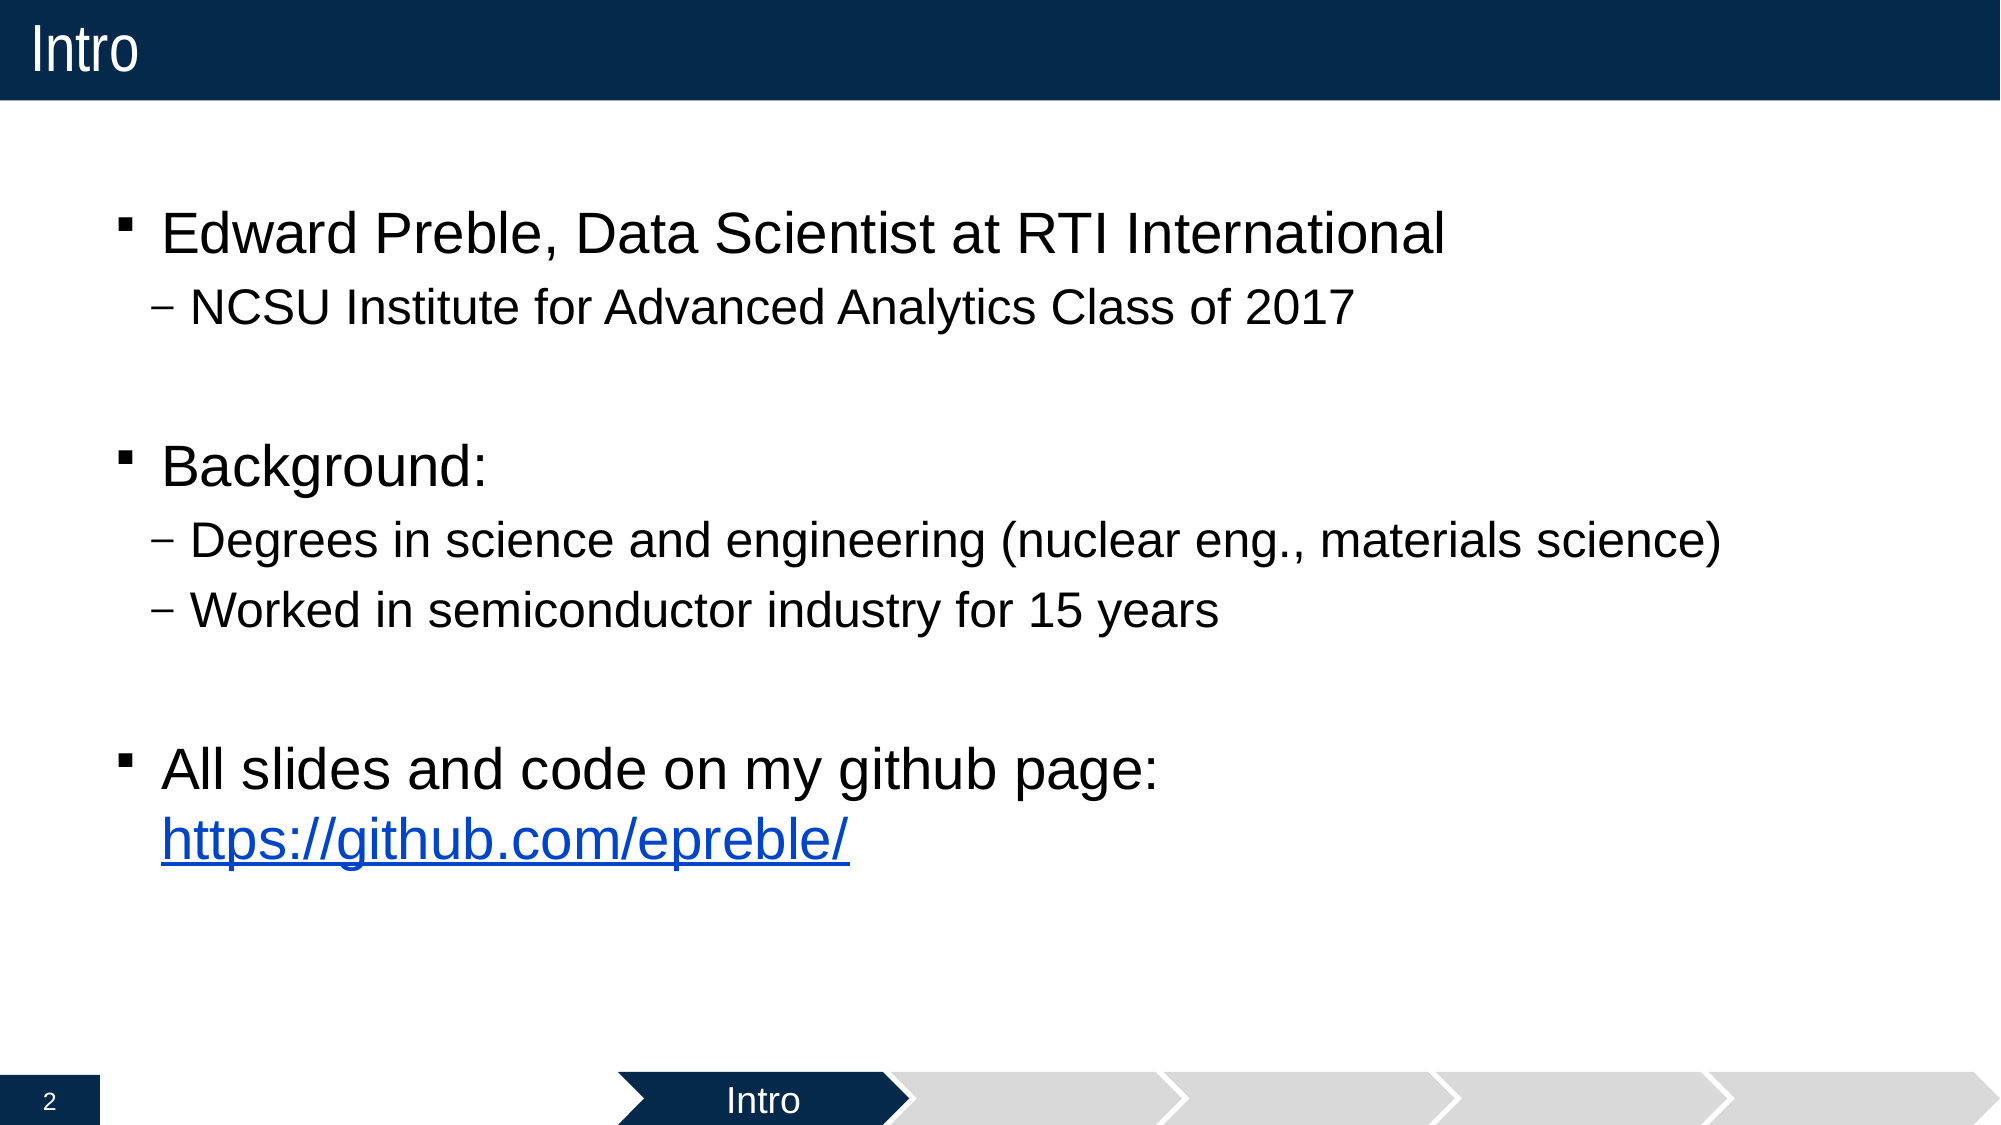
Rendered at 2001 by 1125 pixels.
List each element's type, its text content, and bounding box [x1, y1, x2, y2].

title Intro [0, 0, 2000, 101]
text_box [1163, 1071, 1455, 1125]
slide_number 2 [0, 1074, 100, 1125]
text_box [1708, 1071, 2000, 1125]
text_box Intro [617, 1071, 910, 1125]
list Edward Preble, Data Scientist at RTI International NCSU Institute for Advanced Analytics Class of 2017 Background: Degrees in science and engineering (nuclear eng., materials science) Worked in semiconductor industry for 15 years All slides and code on my github page: https://github.com/epreble/ [99, 187, 1901, 1006]
text_box [1435, 1071, 1728, 1125]
text_box [890, 1071, 1183, 1125]
